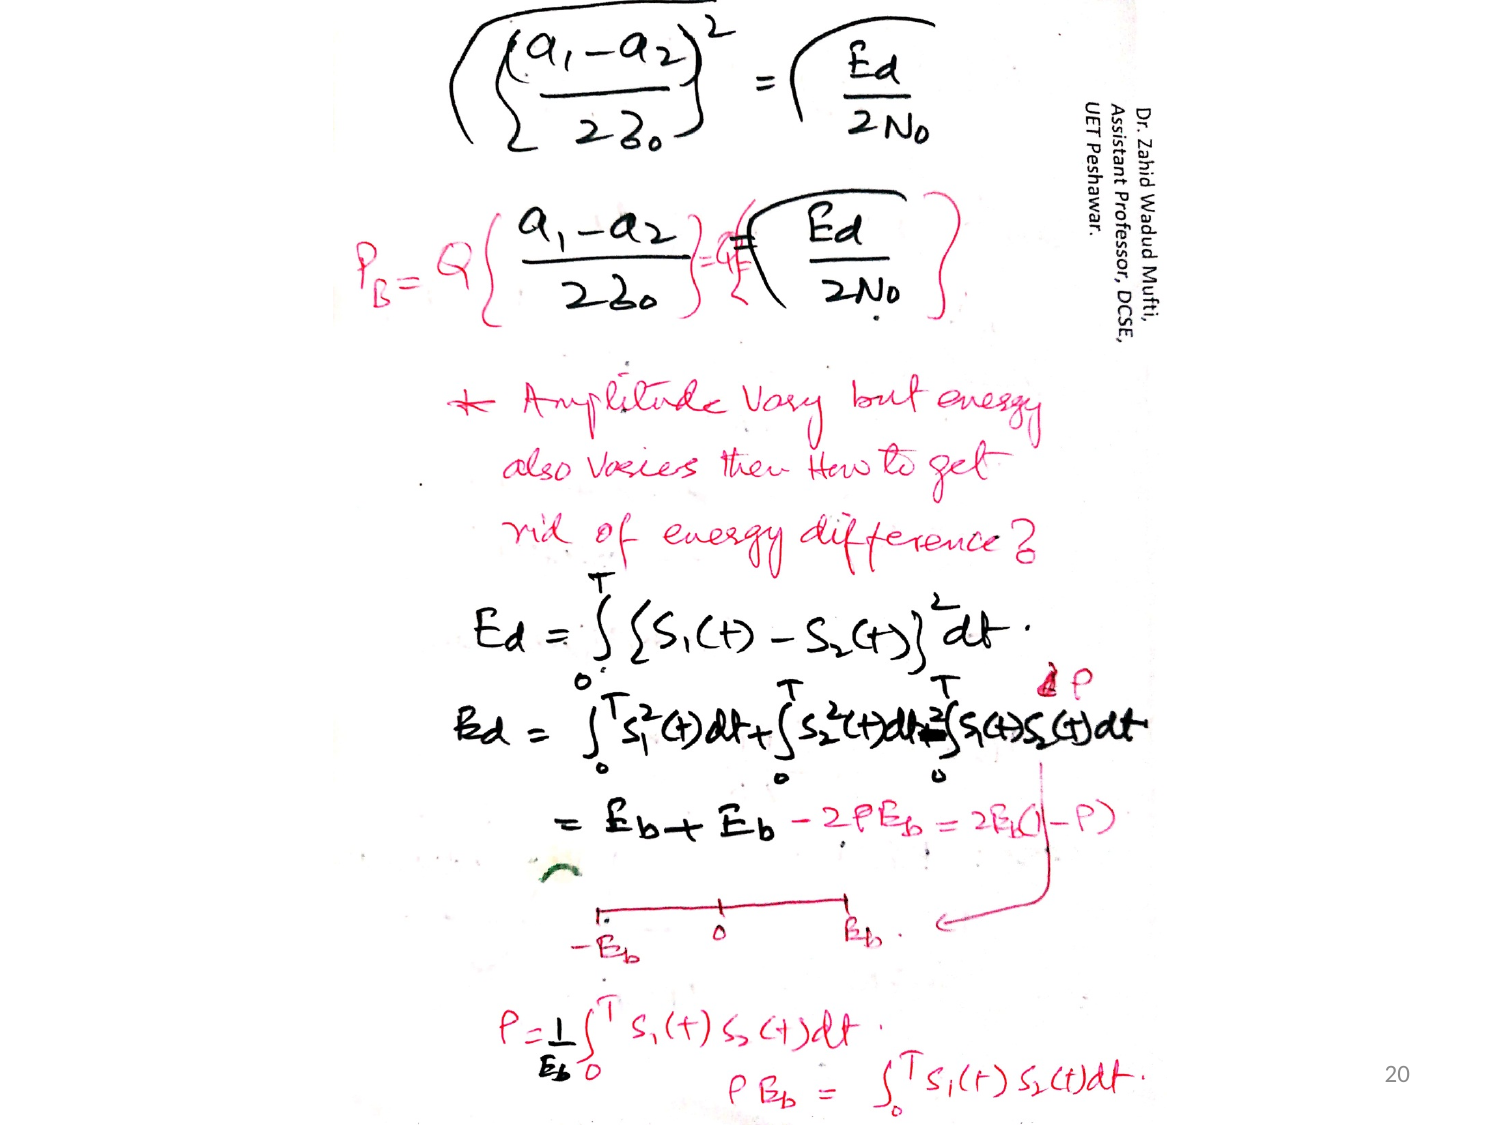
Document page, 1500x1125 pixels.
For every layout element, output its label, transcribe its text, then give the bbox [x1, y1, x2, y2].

slide_number 20 [1171, 1042, 1425, 1103]
picture [333, 0, 1167, 1125]
